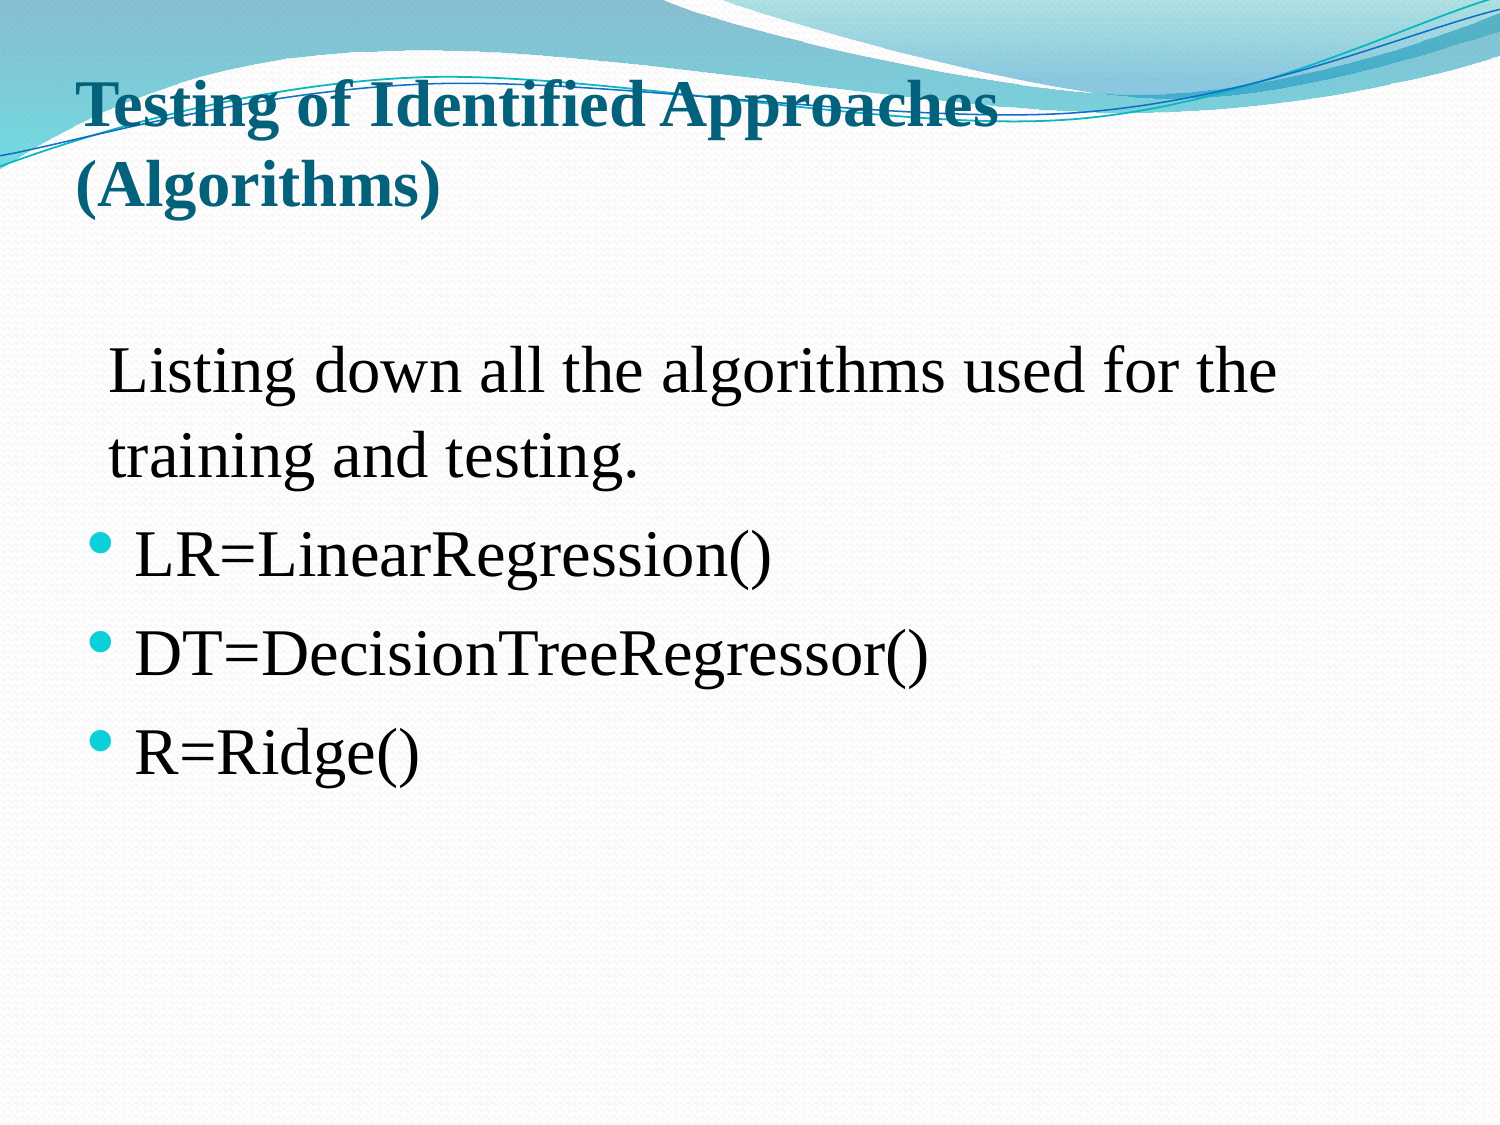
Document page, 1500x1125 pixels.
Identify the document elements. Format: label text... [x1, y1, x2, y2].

title Testing of Identified Approaches (Algorithms) [75, 45, 1300, 300]
list Listing down all the algorithms used for the training and testing. LR=LinearRegression() DT=DecisionTreeRegressor() R=Ridge() [75, 312, 1300, 1062]
